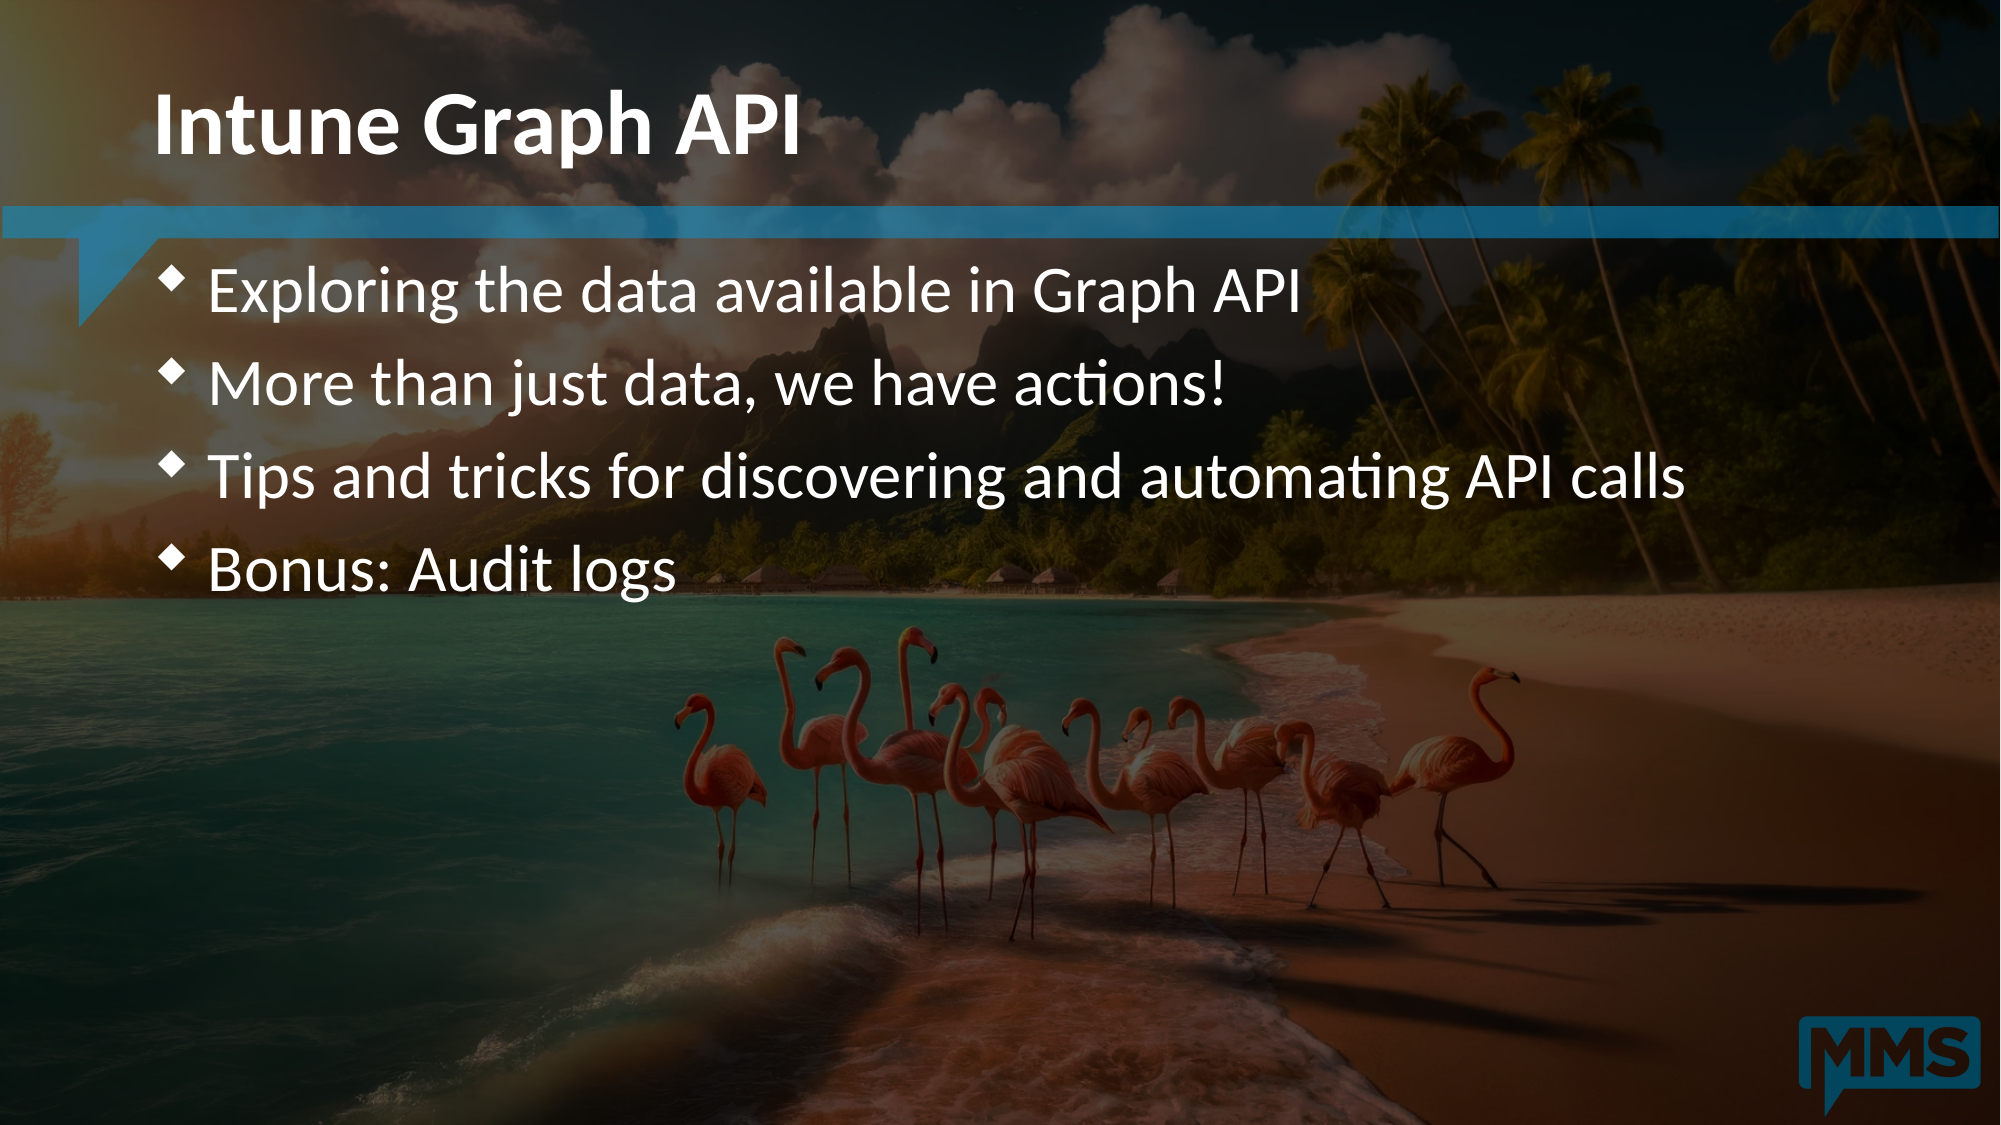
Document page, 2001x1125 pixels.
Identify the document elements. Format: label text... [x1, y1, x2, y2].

list Exploring the data available in Graph API More than just data, we have actions! Tips and tricks for discovering and automating API calls Bonus: Audit logs [137, 247, 1863, 1014]
picture [0, 0, 2001, 1125]
title Intune Graph API [137, 59, 1863, 190]
